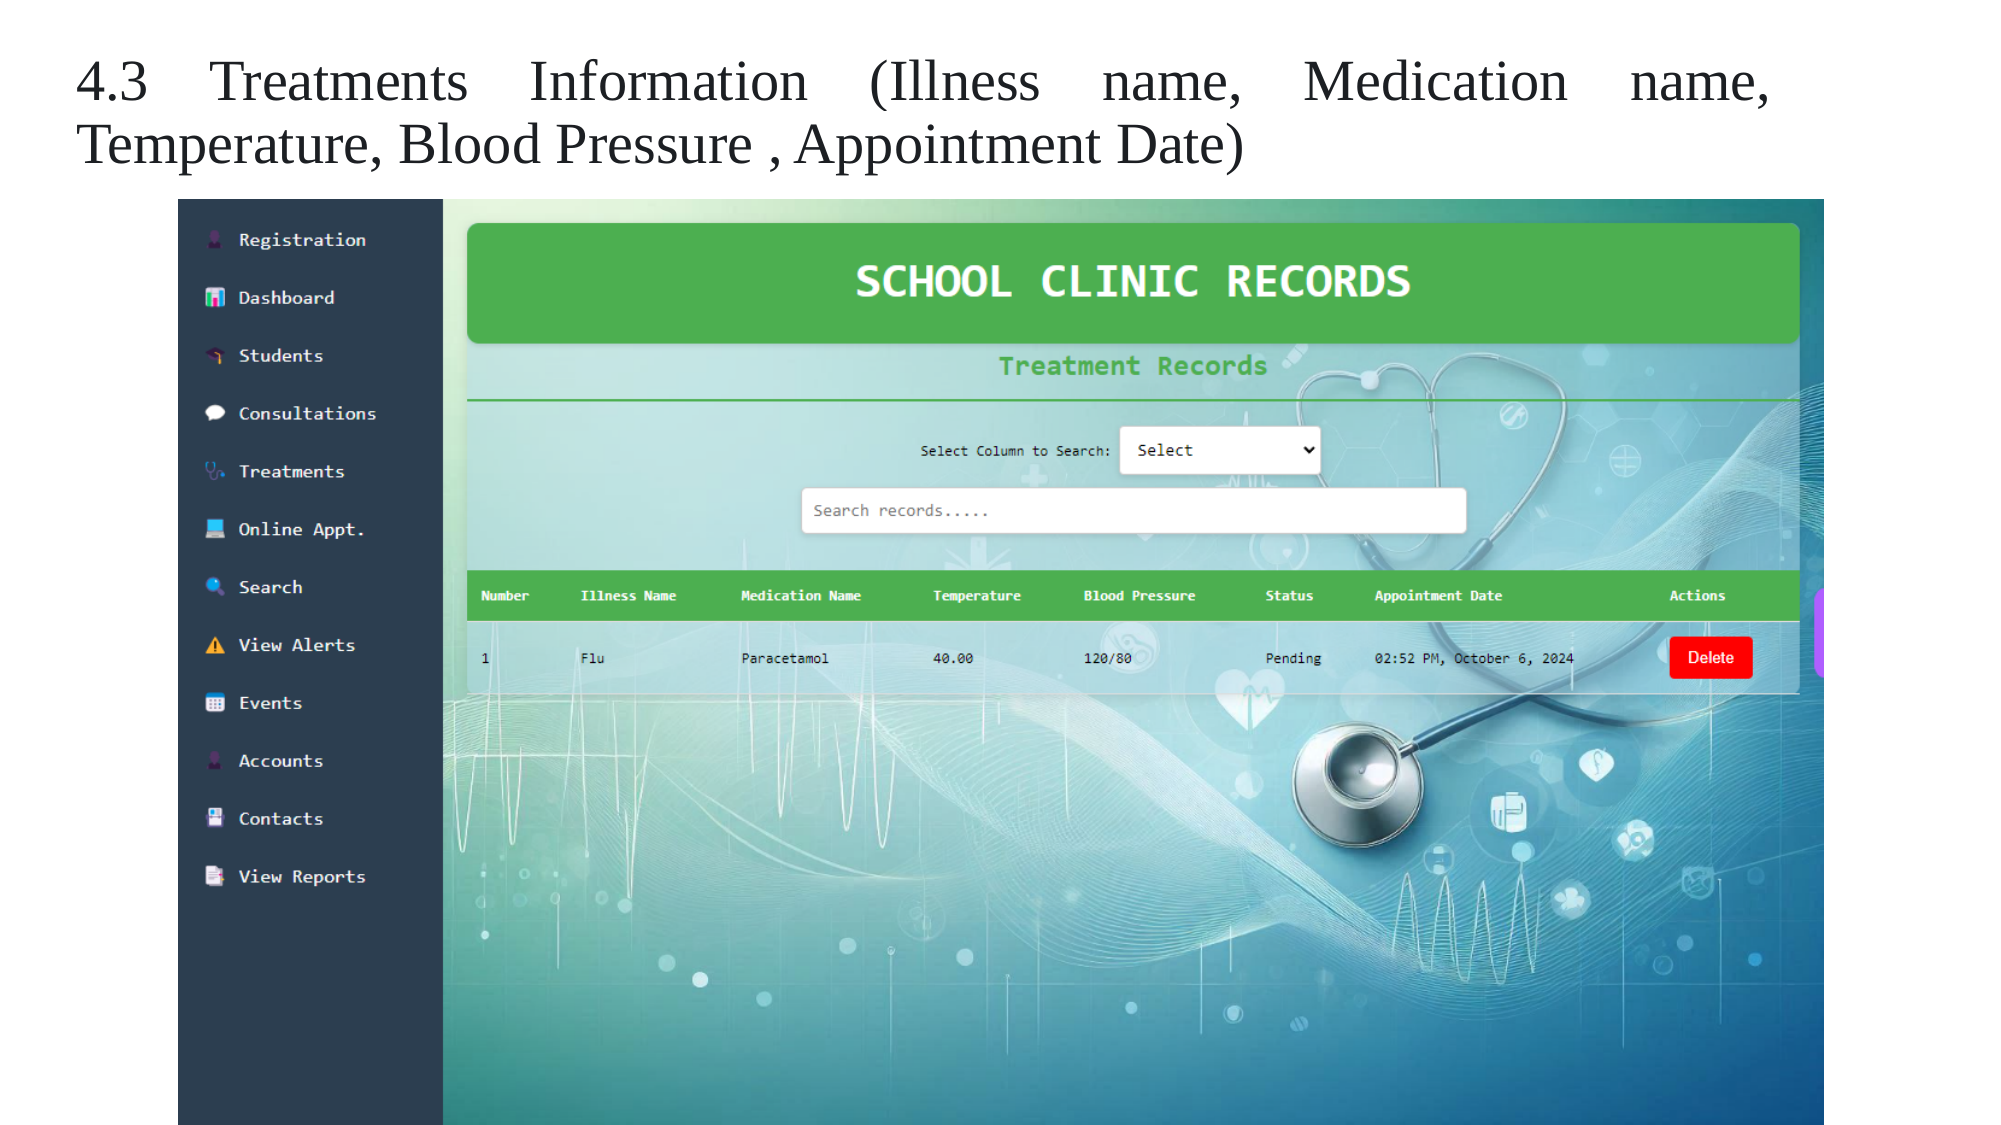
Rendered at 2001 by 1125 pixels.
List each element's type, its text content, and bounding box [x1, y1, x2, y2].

picture [178, 199, 1824, 1125]
list 4.3 Treatments Information (Illness name, Medication name, Temperature, Blood Pressure , Appointment Date) [61, 42, 1787, 1083]
